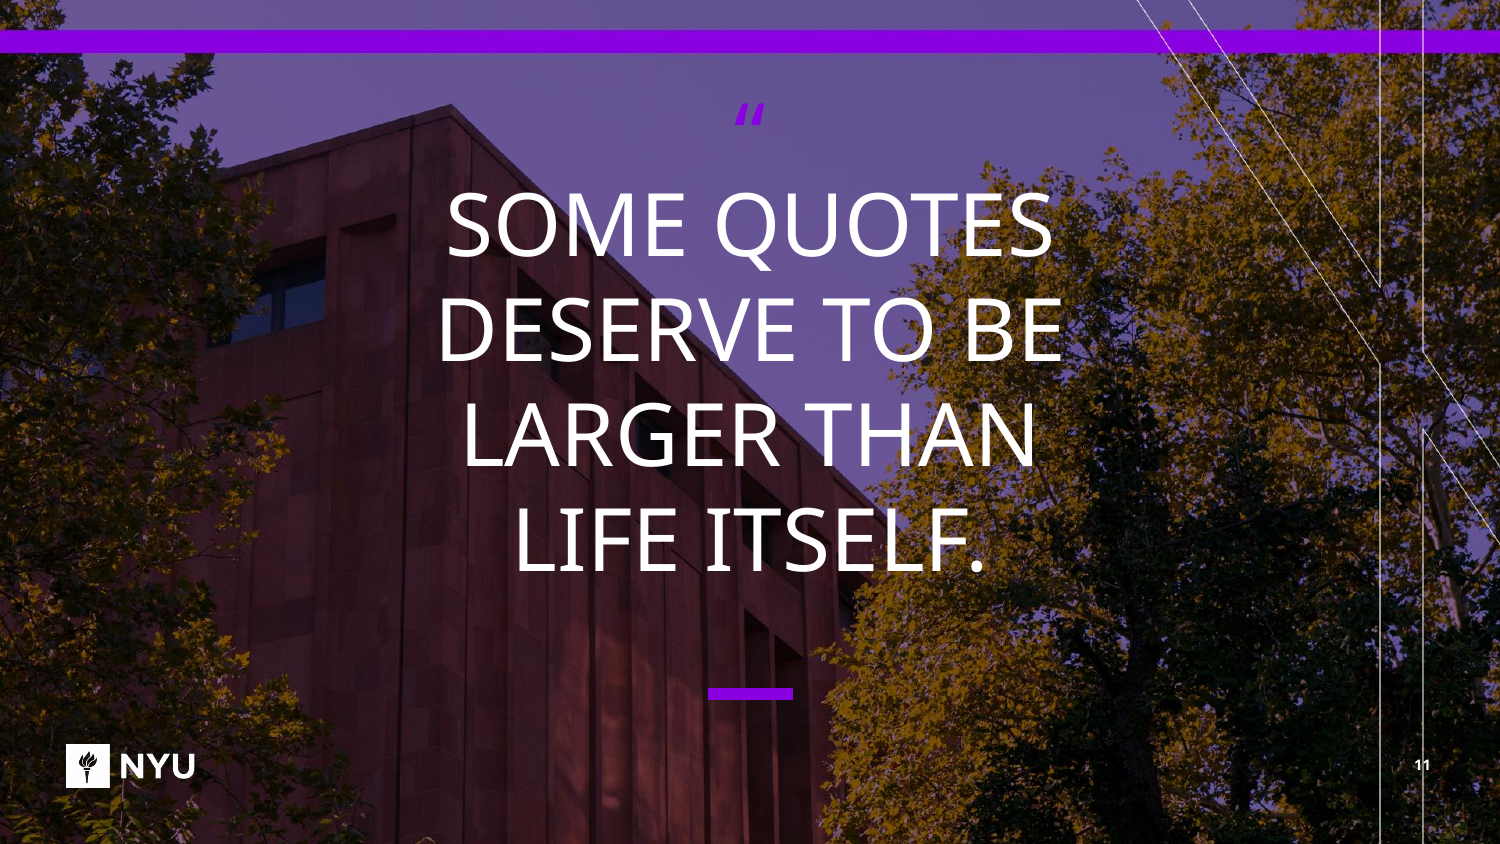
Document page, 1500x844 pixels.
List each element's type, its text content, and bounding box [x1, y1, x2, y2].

title SOME QUOTES DESERVE TO BE LARGER THAN LIFE ITSELF. [180, 153, 1321, 647]
picture [0, 0, 1500, 844]
